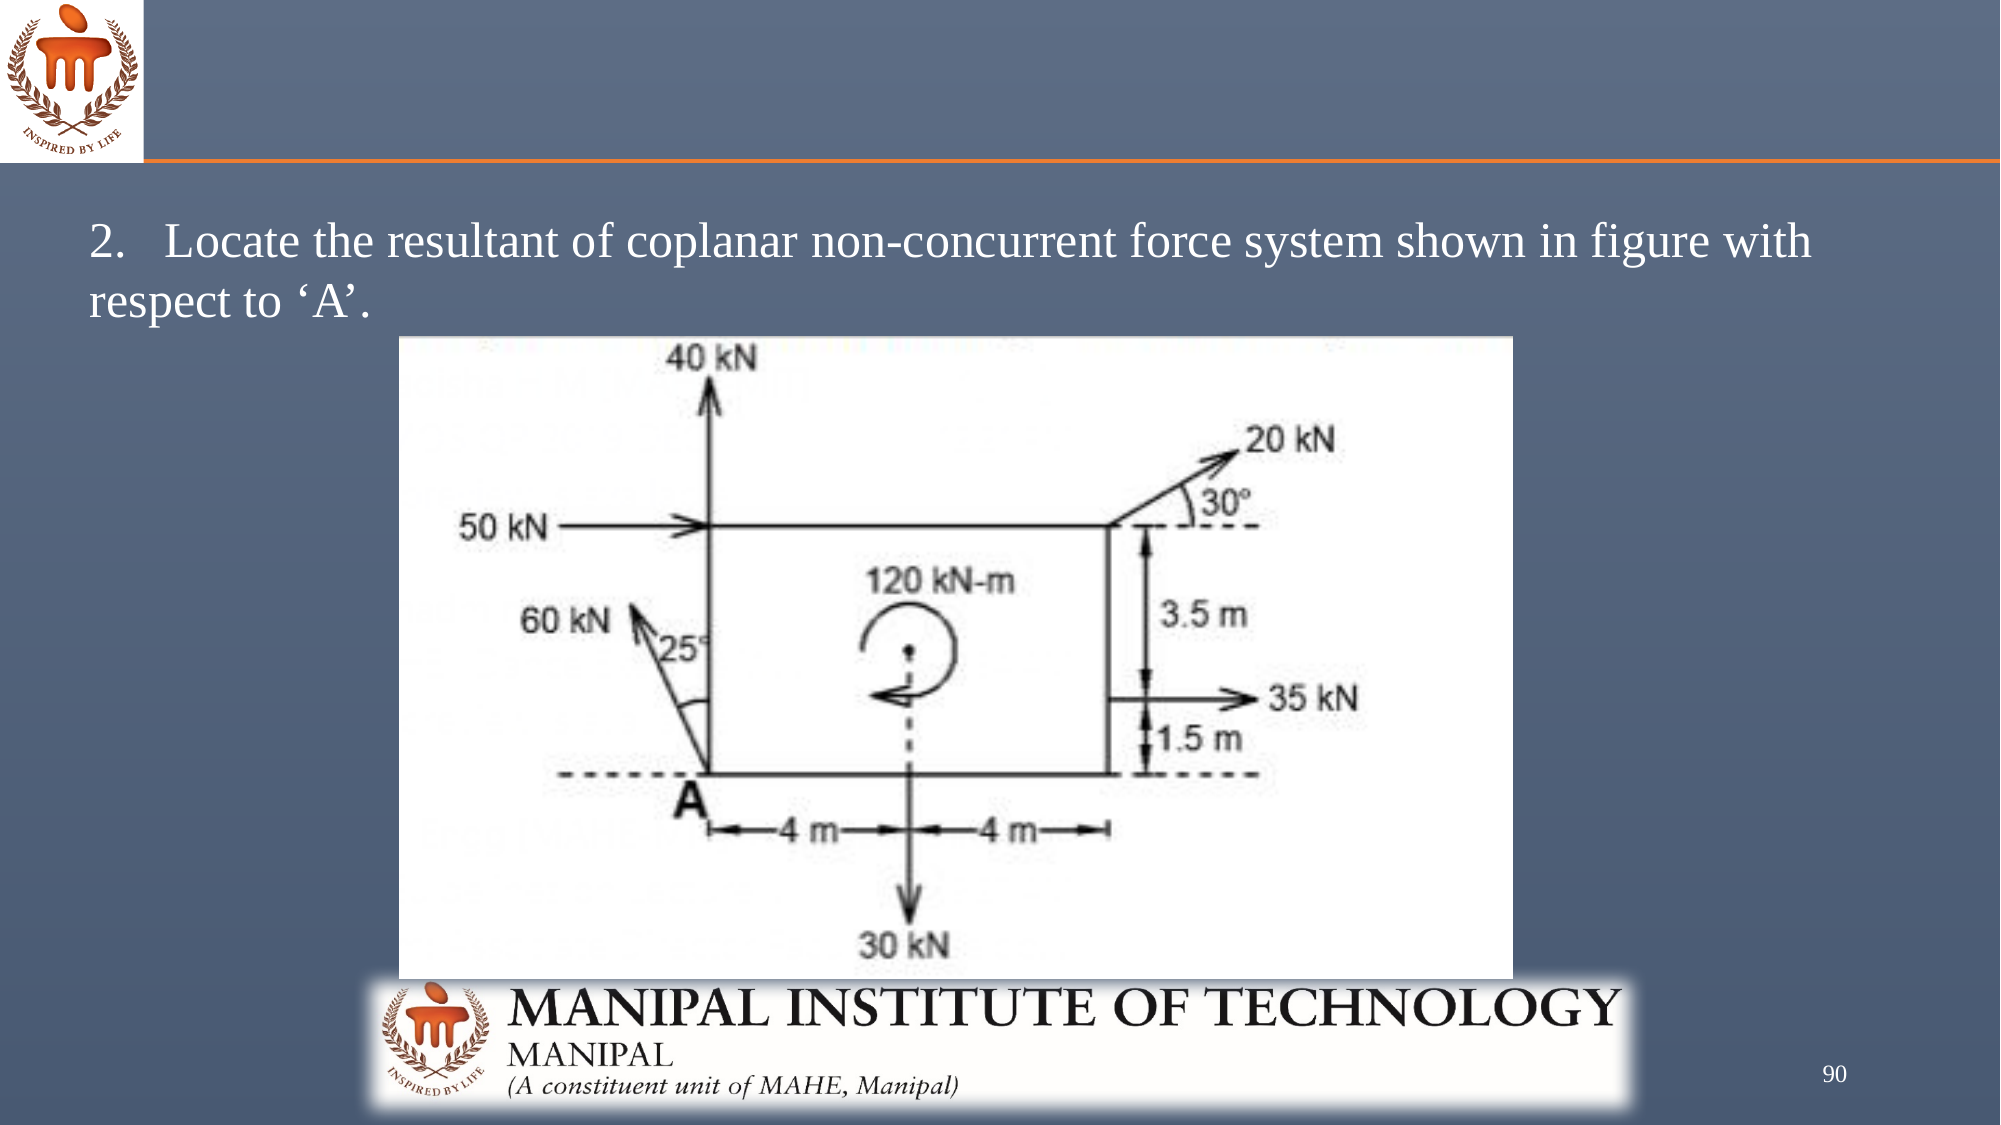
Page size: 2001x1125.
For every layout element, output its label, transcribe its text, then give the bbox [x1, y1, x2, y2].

slide_number 90 [1412, 1042, 1863, 1103]
picture [377, 988, 1624, 1103]
picture [399, 336, 1513, 979]
text_box 2. Locate the resultant of coplanar non-concurrent force system shown in figure with respect to ‘A’. [75, 199, 1913, 335]
